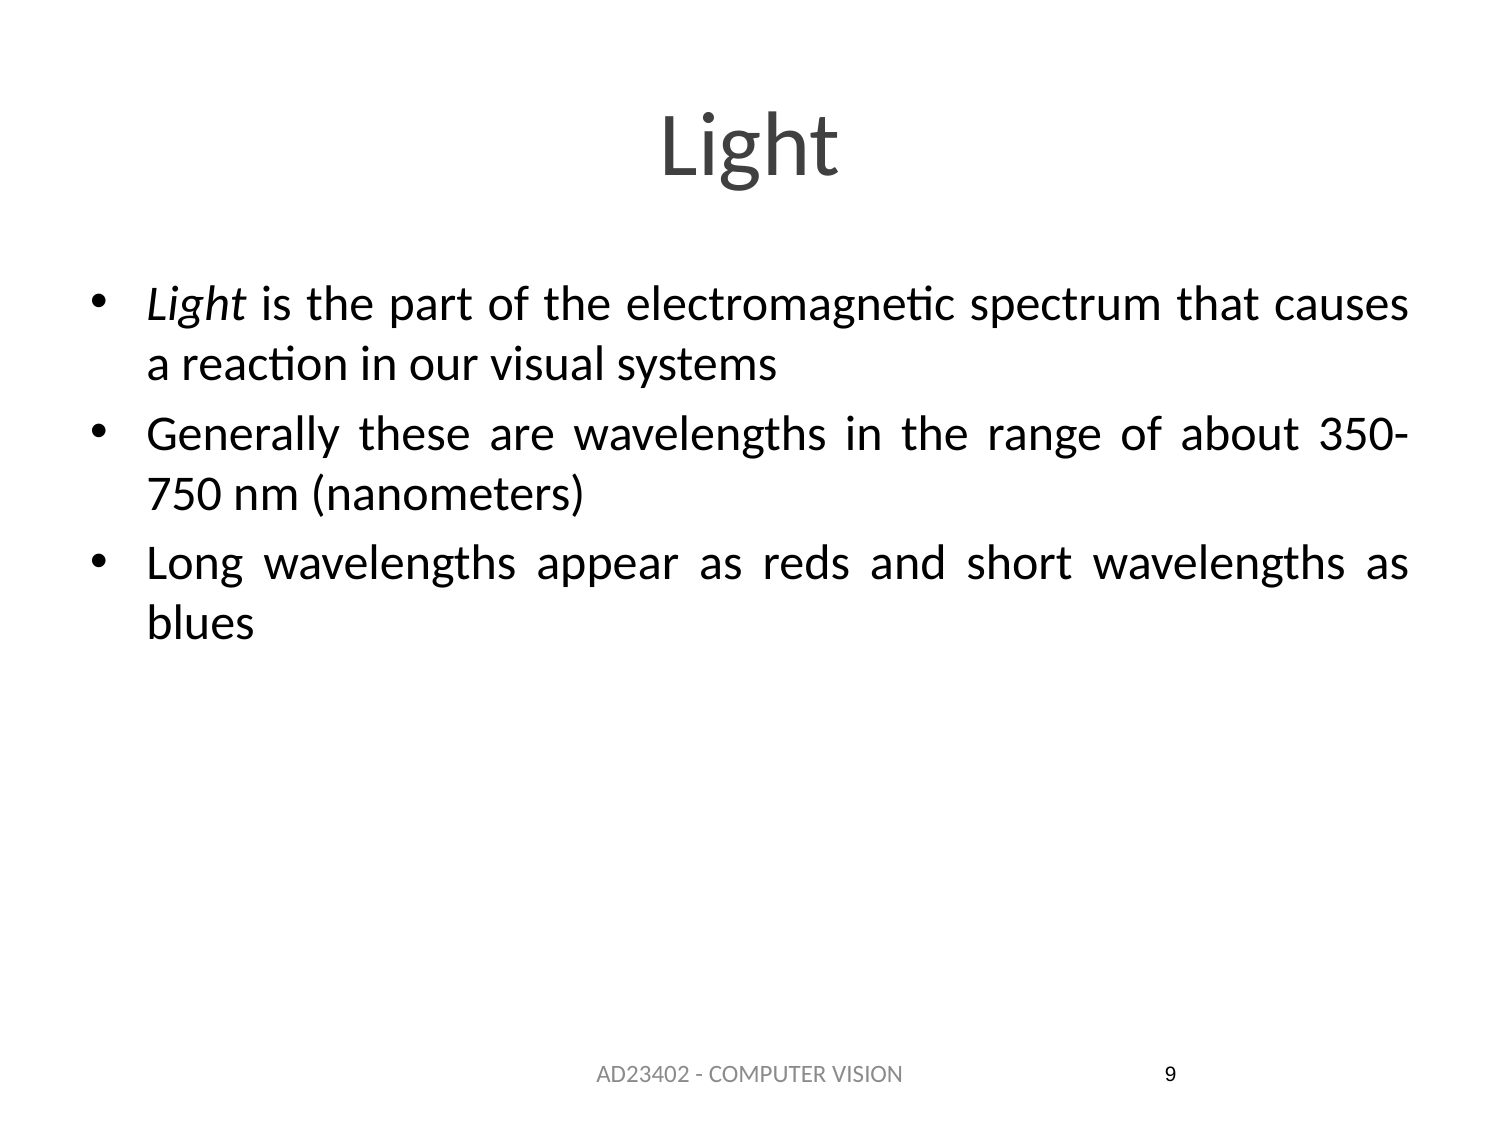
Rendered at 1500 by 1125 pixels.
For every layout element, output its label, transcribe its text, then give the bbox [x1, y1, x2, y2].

footer AD23402 - COMPUTER VISION [512, 1042, 988, 1103]
list Light is the part of the electromagnetic spectrum that causes a reaction in our visual systems Generally these are wavelengths in the range of about 350-750 nm (nanometers) Long wavelengths appear as reds and short wavelengths as blues [75, 262, 1425, 1005]
slide_number 9 [1074, 1042, 1425, 1103]
title Light [75, 45, 1425, 233]
